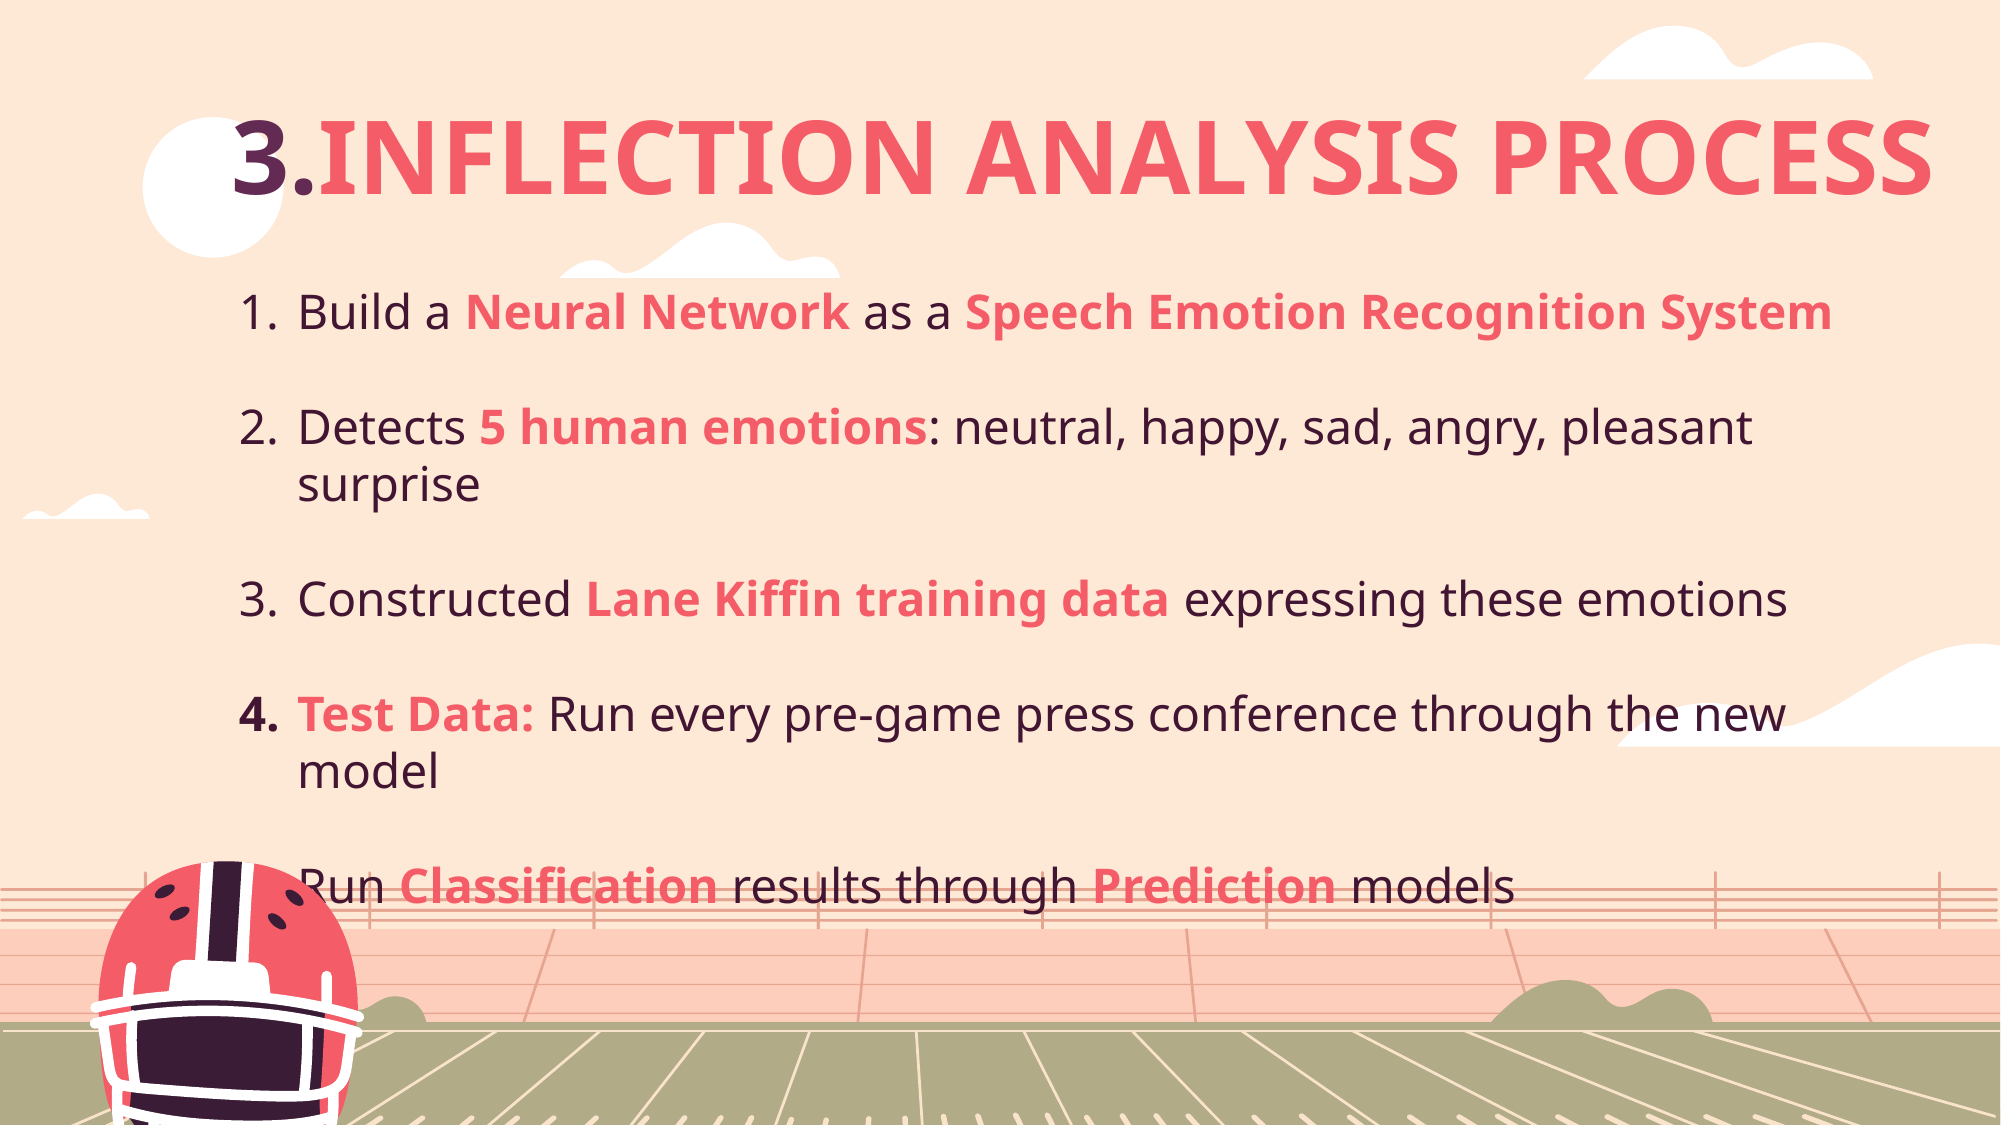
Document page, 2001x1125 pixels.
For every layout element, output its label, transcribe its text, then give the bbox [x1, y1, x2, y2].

subtitle Build a Neural Network as a Speech Emotion Recognition System Detects 5 human emotions: neutral, happy, sad, angry, pleasant surprise Constructed Lane Kiffin training data expressing these emotions Test Data: Run every pre-game press conference through the new model Run Classification results through Prediction models [202, 261, 1913, 1059]
title INFLECTION ANALYSIS PROCESS [0, 32, 1955, 475]
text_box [88, 861, 365, 1125]
